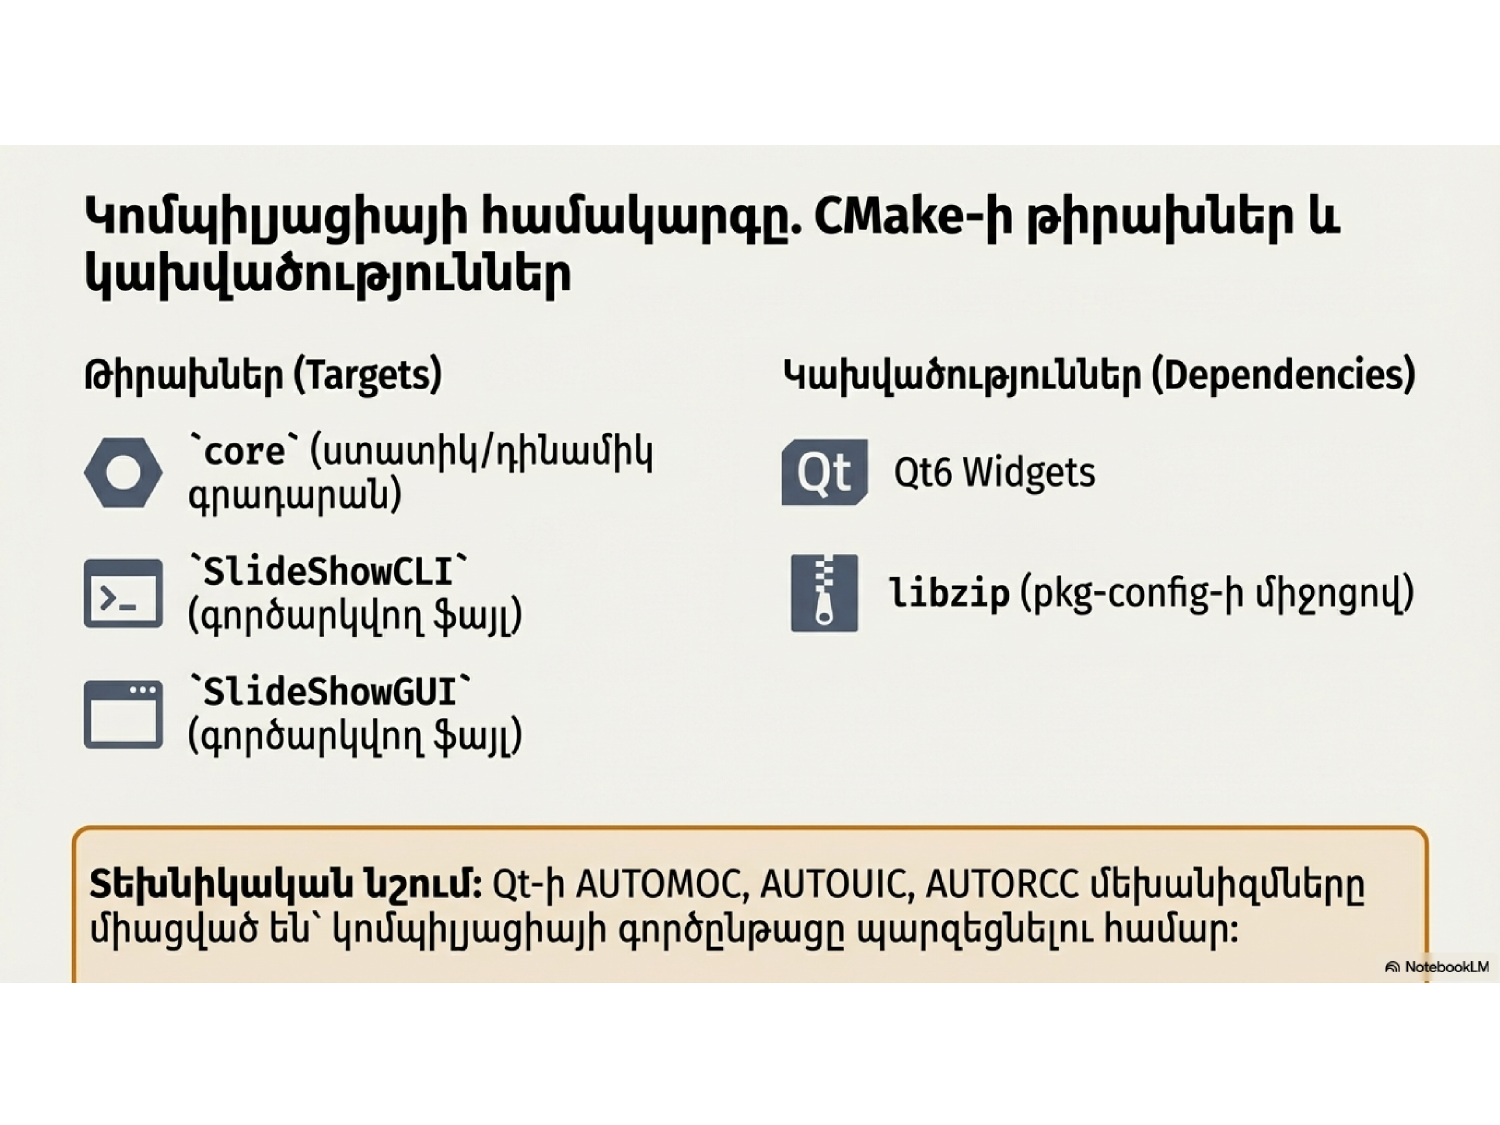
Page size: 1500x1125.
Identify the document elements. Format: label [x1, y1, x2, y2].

picture [0, 145, 1500, 984]
